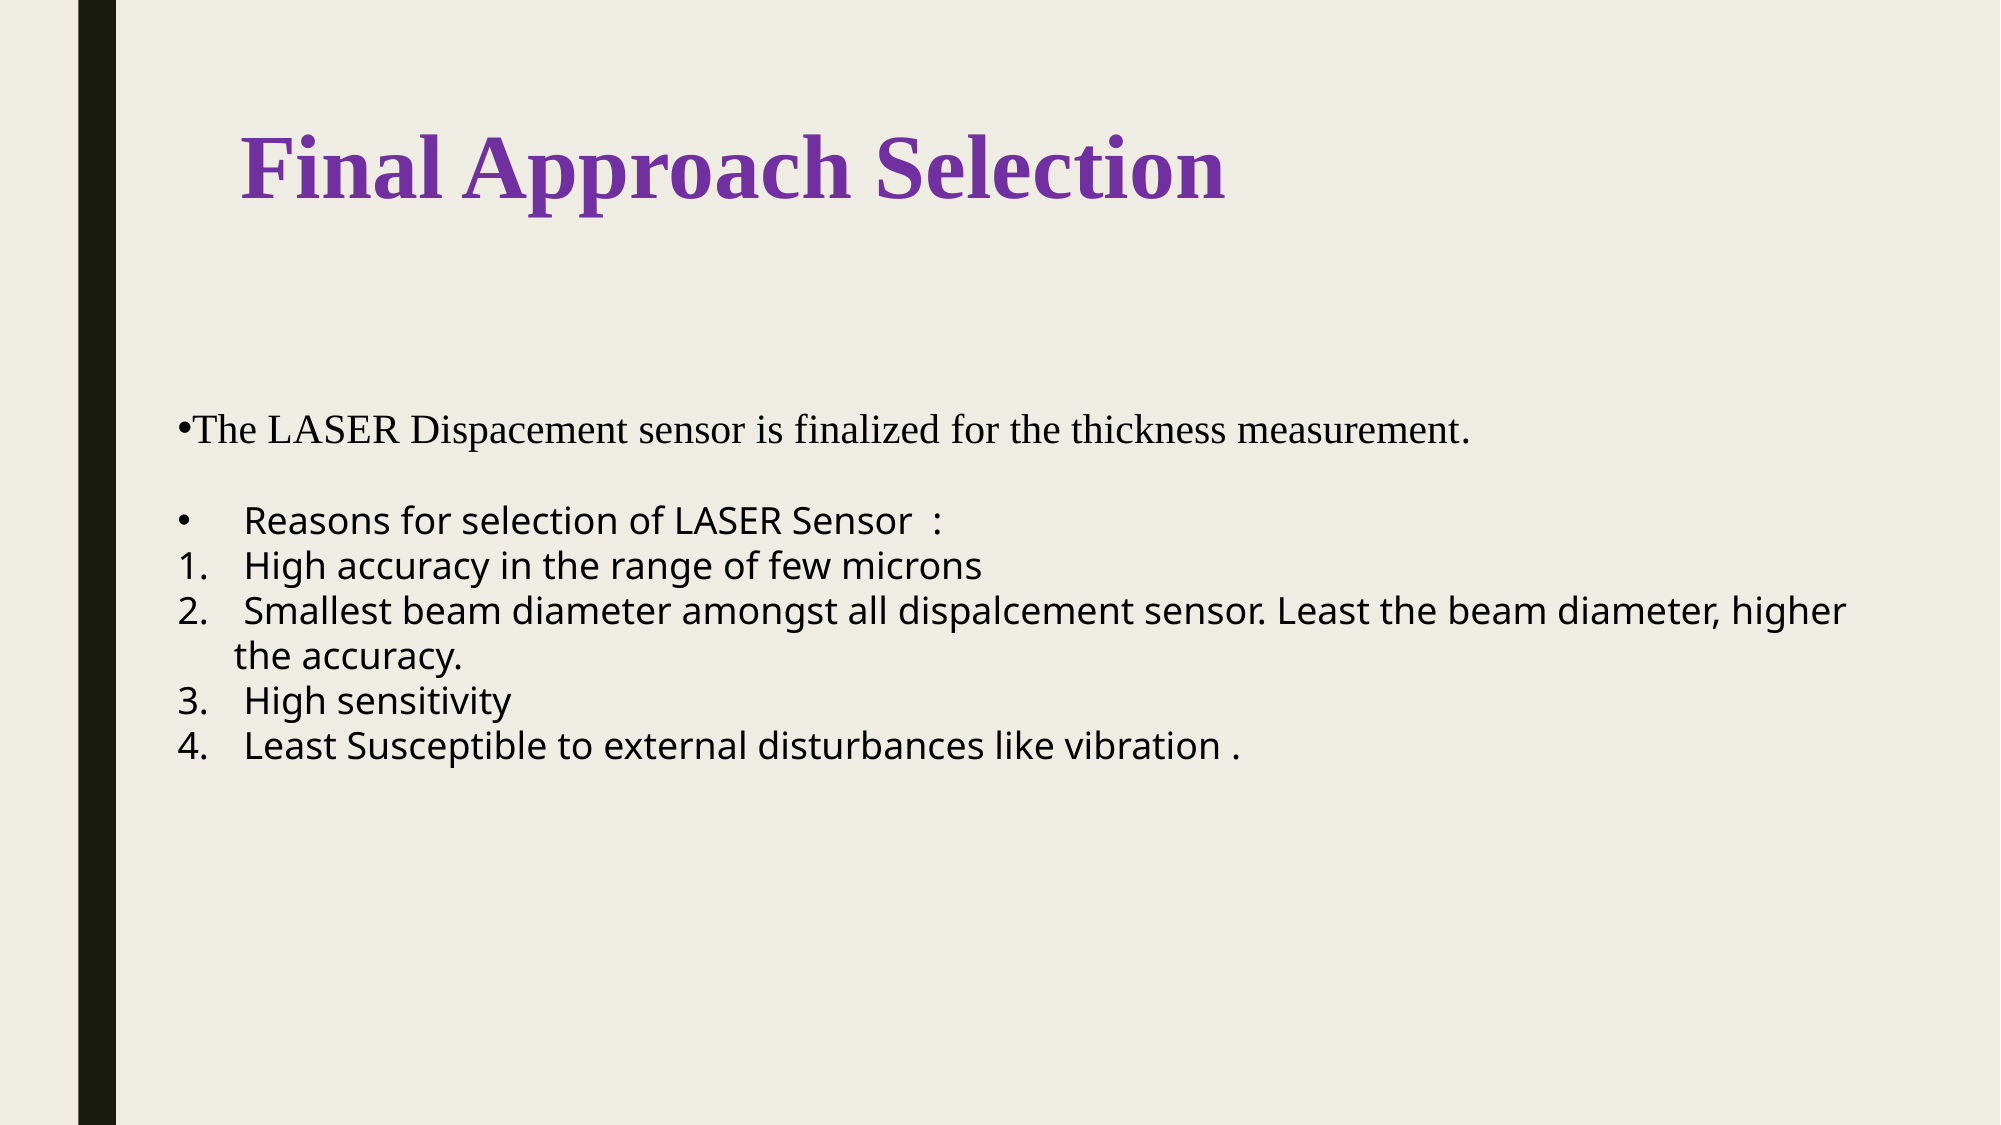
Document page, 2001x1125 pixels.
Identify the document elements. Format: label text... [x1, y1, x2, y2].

title Final Approach Selection [225, 112, 1800, 357]
text_box The LASER Dispacement sensor is finalized for the thickness measurement. Reasons for selection of LASER Sensor : High accuracy in the range of few microns Smallest beam diameter amongst all dispalcement sensor. Least the beam diameter, higher the accuracy. High sensitivity Least Susceptible to external disturbances like vibration . [162, 394, 1931, 955]
